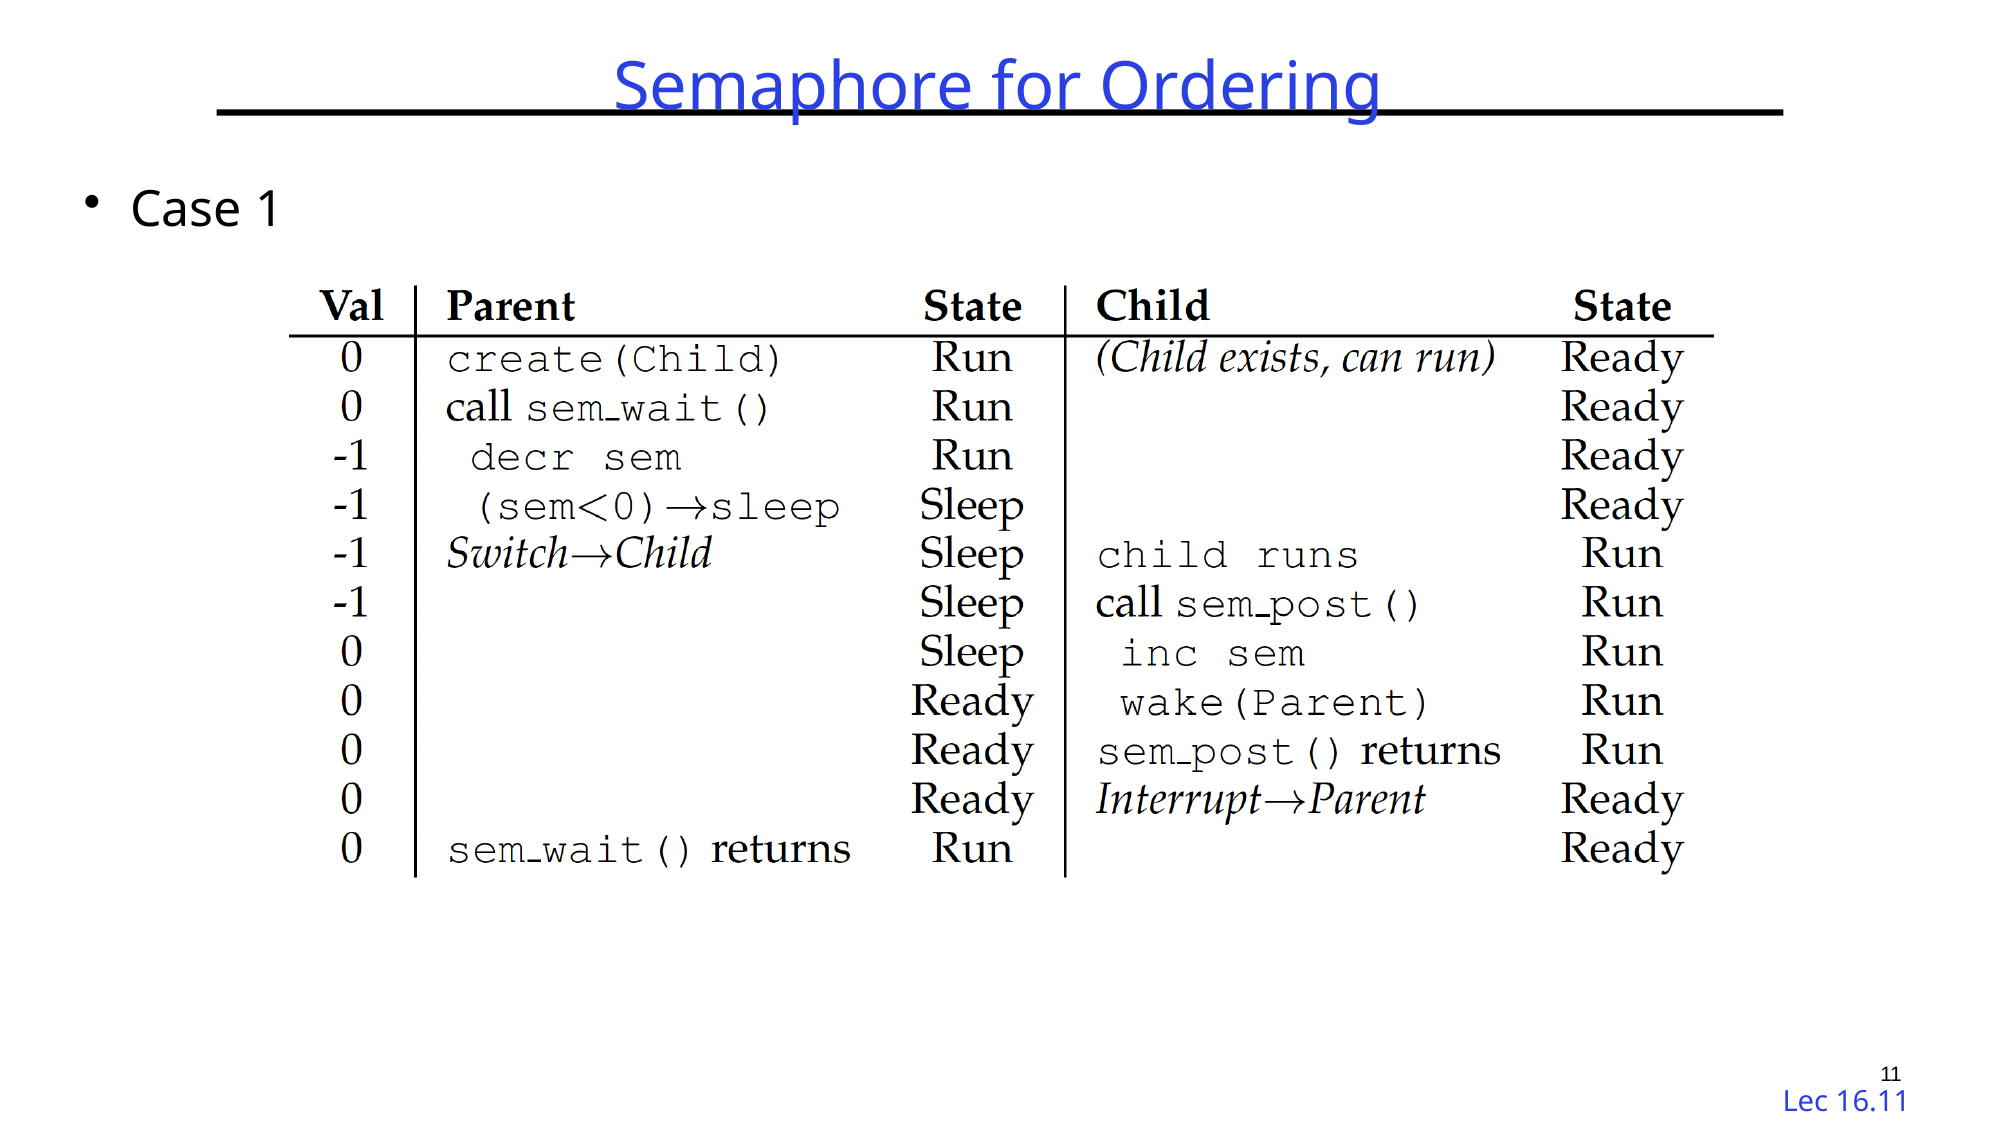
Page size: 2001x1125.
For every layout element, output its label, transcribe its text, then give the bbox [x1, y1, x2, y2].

picture [277, 272, 1720, 885]
title Semaphore for Ordering [68, 45, 1929, 133]
list Case 1 [68, 176, 1929, 1019]
